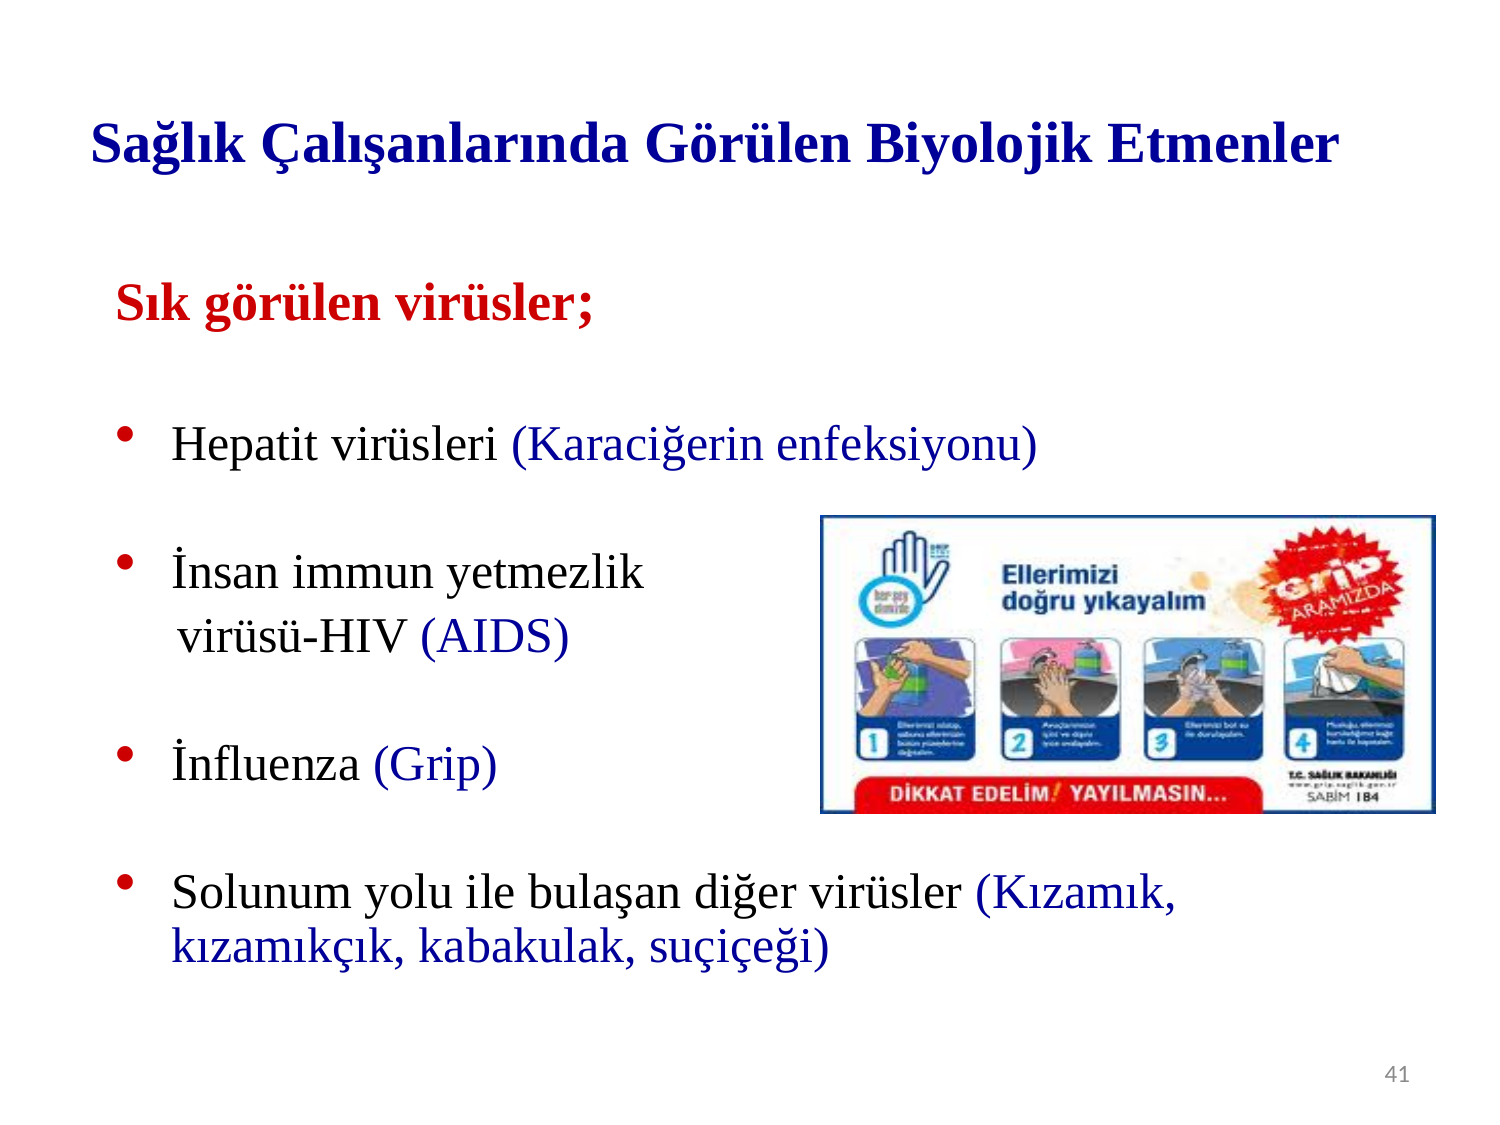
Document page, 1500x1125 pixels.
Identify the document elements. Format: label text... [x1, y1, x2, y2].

list Sık görülen virüsler; Hepatit virüsleri (Karaciğerin enfeksiyonu) İnsan immun yetmezlik virüsü-HIV (AIDS) İnfluenza (Grip) Solunum yolu ile bulaşan diğer virüsler (Kızamık, kızamıkçık, kabakulak, suçiçeği) [100, 262, 1425, 1005]
picture [820, 515, 1436, 814]
slide_number 41 [1074, 1042, 1425, 1103]
title Sağlık Çalışanlarında Görülen Biyolojik Etmenler [75, 45, 1425, 233]
